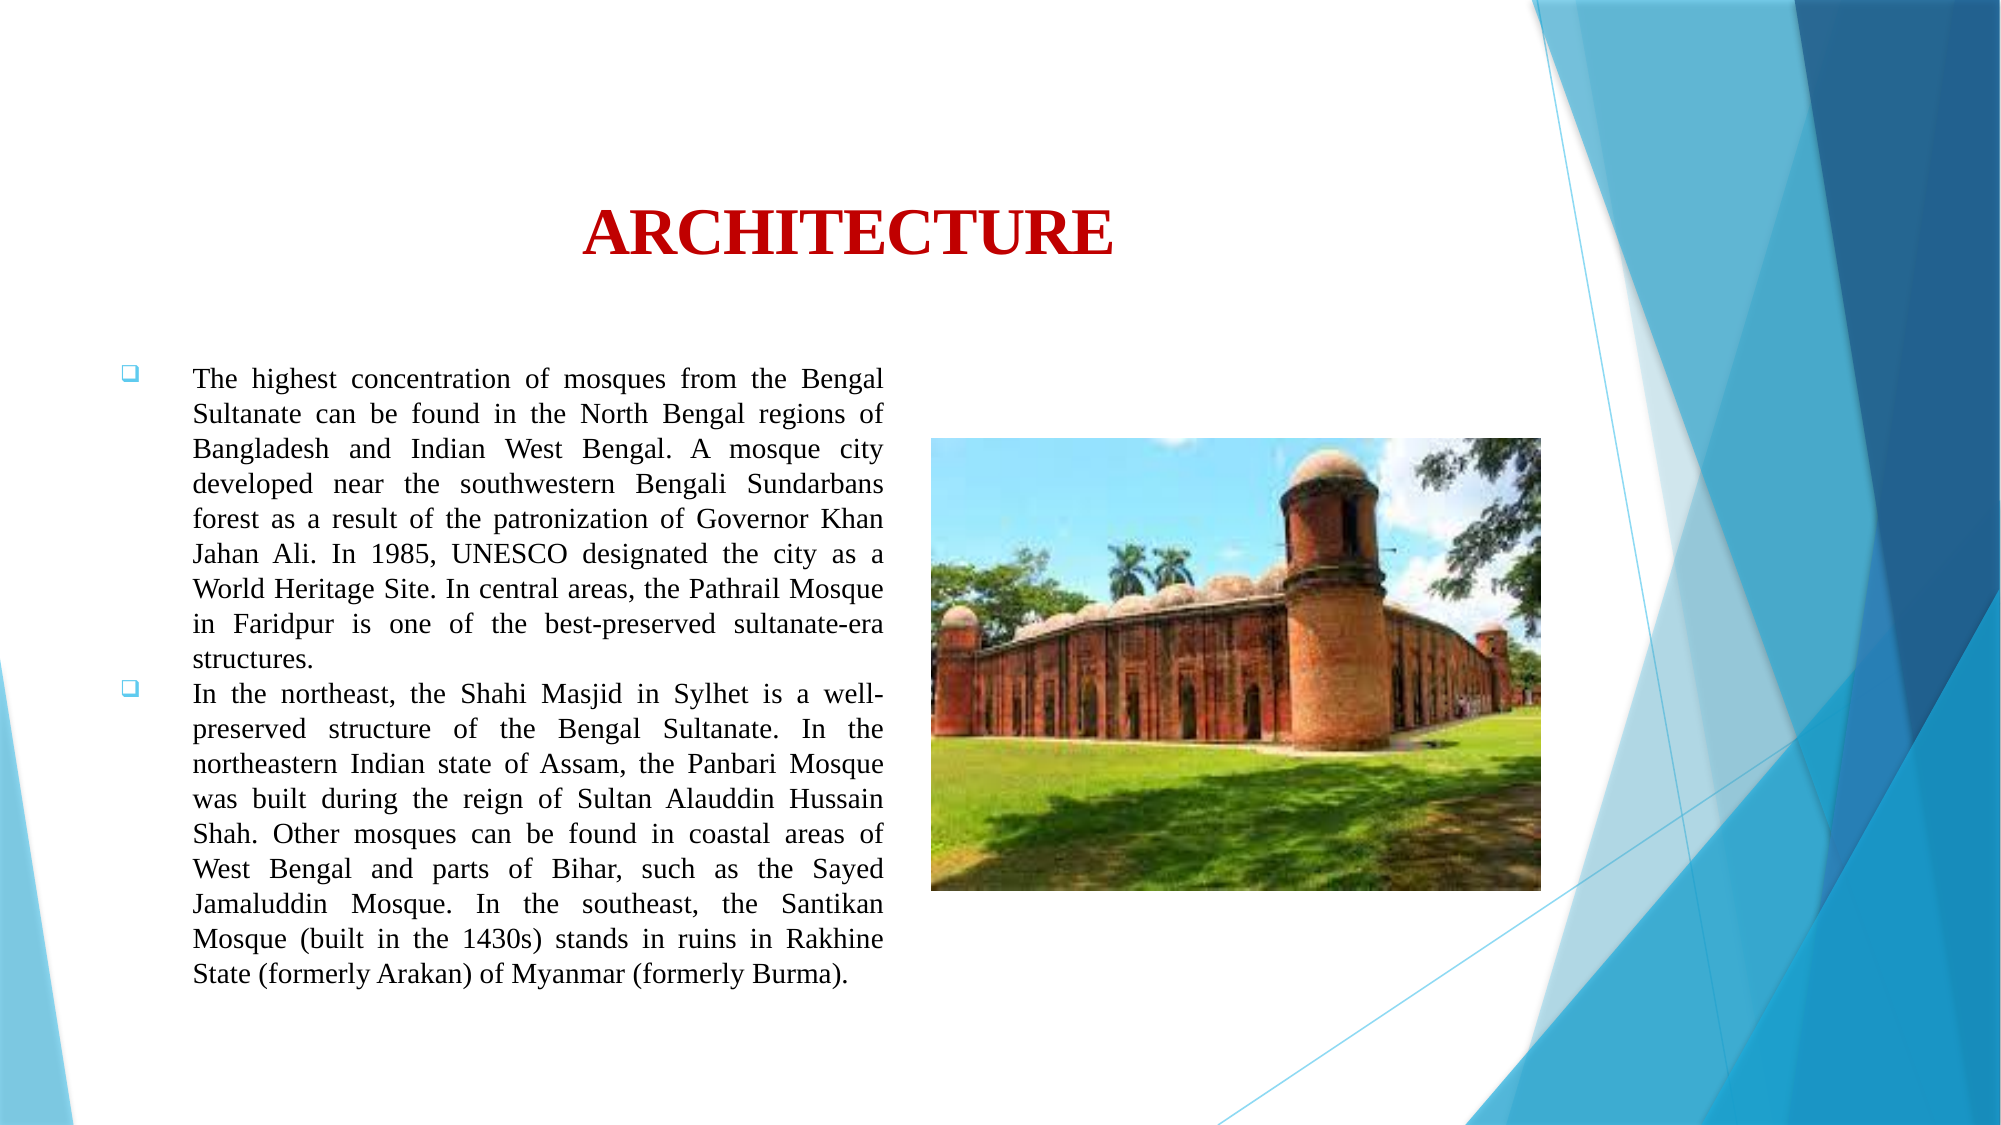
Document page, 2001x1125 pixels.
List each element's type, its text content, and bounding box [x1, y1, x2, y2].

text_box ARCHITECTURE [204, 167, 1510, 276]
list The highest concentration of mosques from the Bengal Sultanate can be found in the North Bengal regions of Bangladesh and Indian West Bengal. A mosque city developed near the southwestern Bengali Sundarbans forest as a result of the patronization of Governor Khan Jahan Ali. In 1985, UNESCO designated the city as a World Heritage Site. In central areas, the Pathrail Mosque in Faridpur is one of the best-preserved sultanate-era structures. In the northeast, the Shahi Masjid in Sylhet is a well-preserved structure of the Bengal Sultanate. In the northeastern Indian state of Assam, the Panbari Mosque was built during the reign of Sultan Alauddin Hussain Shah. Other mosques can be found in coastal areas of West Bengal and parts of Bihar, such as the Sayed Jamaluddin Mosque. In the southeast, the Santikan Mosque (built in the 1430s) stands in ruins in Rakhine State (formerly Arakan) of Myanmar (formerly Burma). [59, 352, 900, 1039]
picture [931, 438, 1542, 892]
